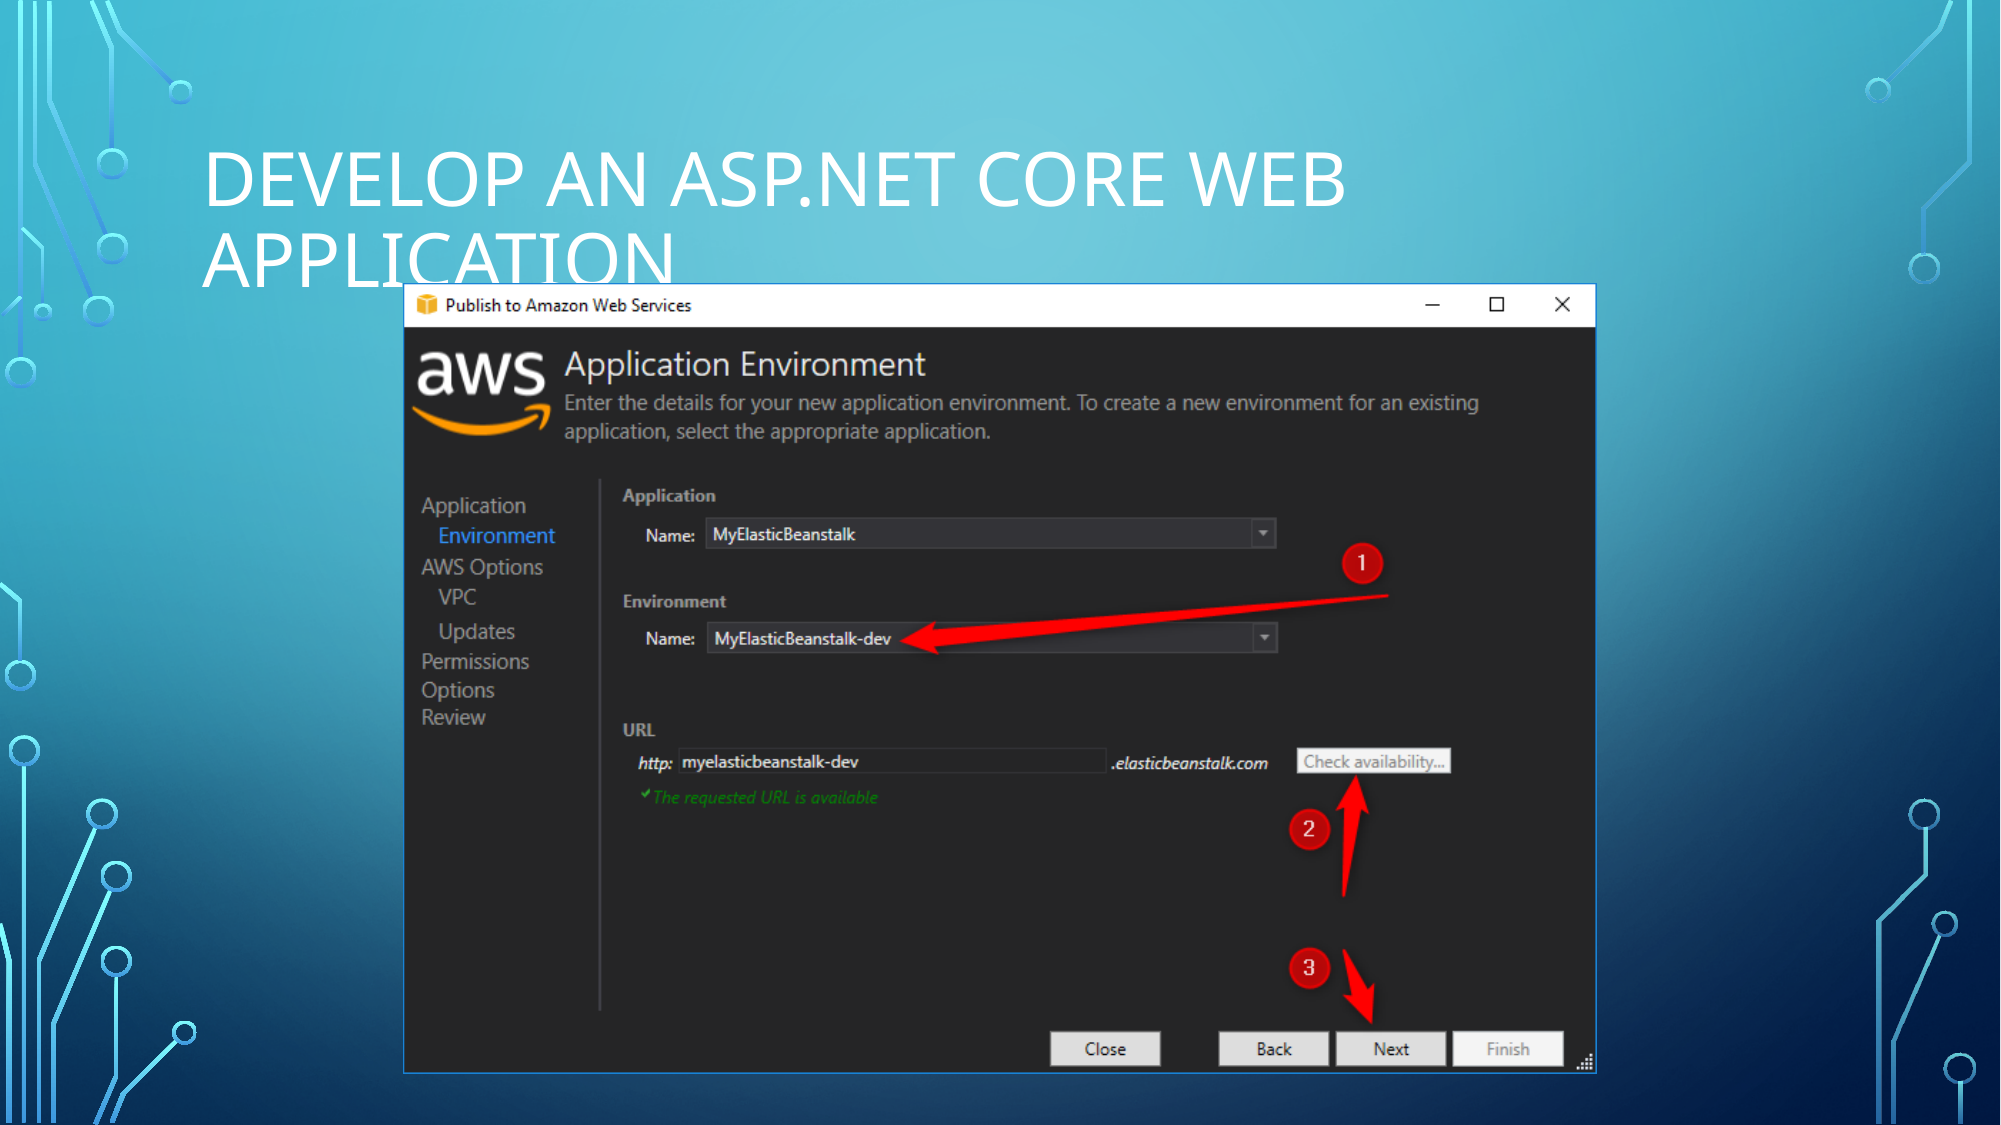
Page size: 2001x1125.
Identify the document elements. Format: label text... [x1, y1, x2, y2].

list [402, 283, 1597, 1074]
title Develop an ASP.NET Core Web Application [187, 101, 1813, 344]
